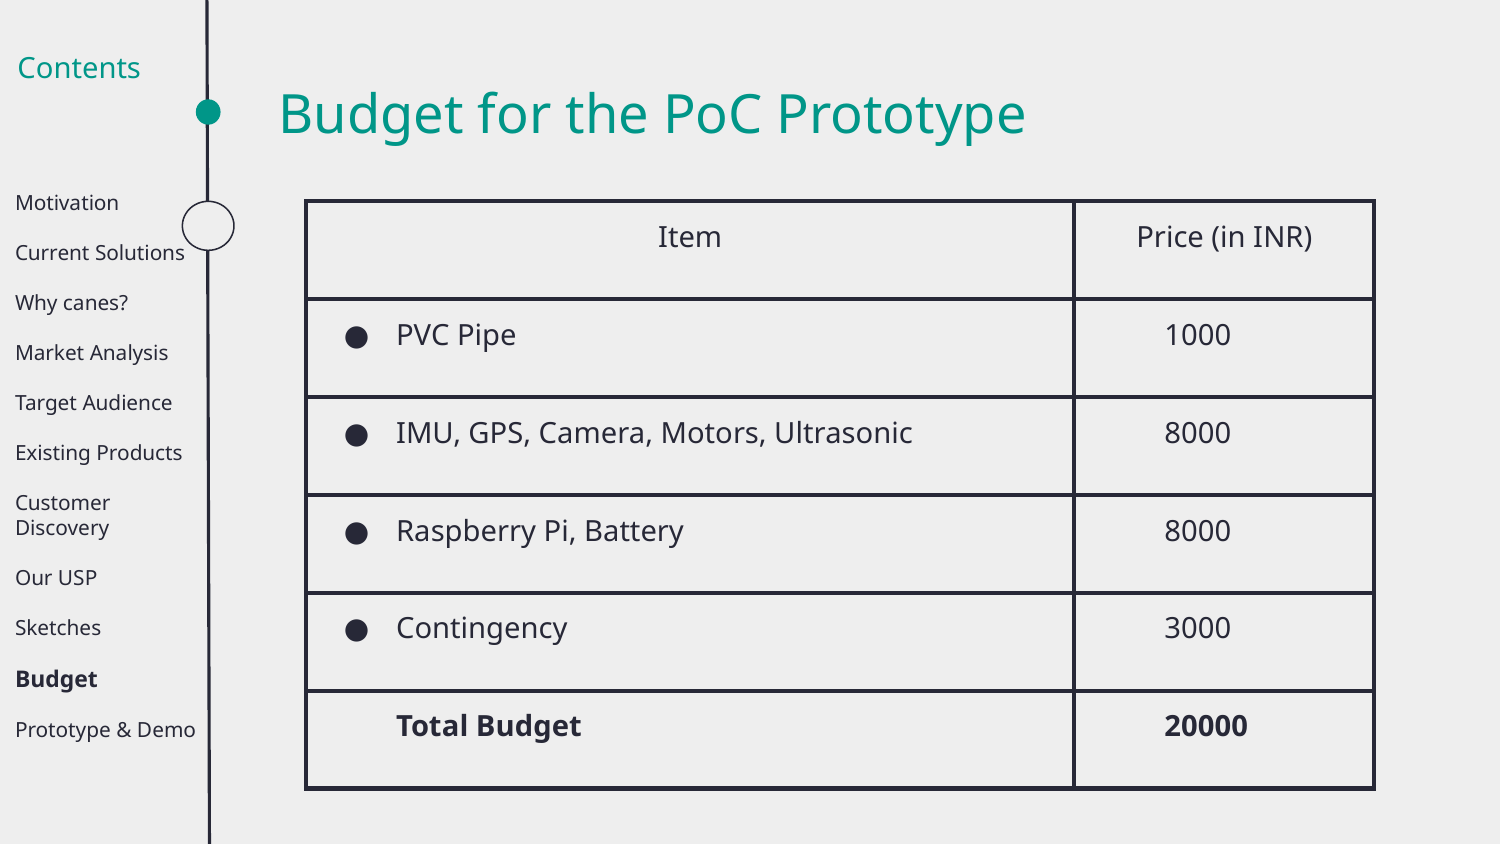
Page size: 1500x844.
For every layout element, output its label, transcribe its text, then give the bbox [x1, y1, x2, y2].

table_cell IMU, GPS, Camera, Motors, Ultrasonic [308, 399, 1072, 493]
table_cell 20000 [1076, 693, 1372, 786]
text_box Contents [2, 34, 201, 100]
table_cell 8000 [1076, 497, 1372, 591]
table_cell 1000 [1076, 301, 1372, 395]
table_cell PVC Pipe [308, 301, 1072, 395]
table_header Price (in INR) [1076, 203, 1372, 297]
text_box Budget for the PoC Prototype [263, 63, 1442, 159]
text_box Motivation Current Solutions Why canes? Market Analysis Target Audience Existing Products Customer Discovery Our USP Sketches Budget Prototype & Demo [0, 174, 201, 757]
table_cell 3000 [1076, 595, 1372, 689]
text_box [206, 0, 210, 844]
table_cell Contingency [308, 595, 1072, 689]
text_box [214, 101, 220, 123]
table_cell 8000 [1076, 399, 1372, 493]
text_box [196, 102, 201, 122]
text_box Motivation Current Solutions Why canes? Market Analysis Target Audience Existing Products Customer Discovery Our USP Sketches Budget Prototype & Demo [214, 174, 225, 757]
table_cell Total Budget [308, 693, 1072, 786]
table_header Item [308, 203, 1072, 297]
text_box [225, 207, 234, 245]
table_cell Raspberry Pi, Battery [308, 497, 1072, 591]
